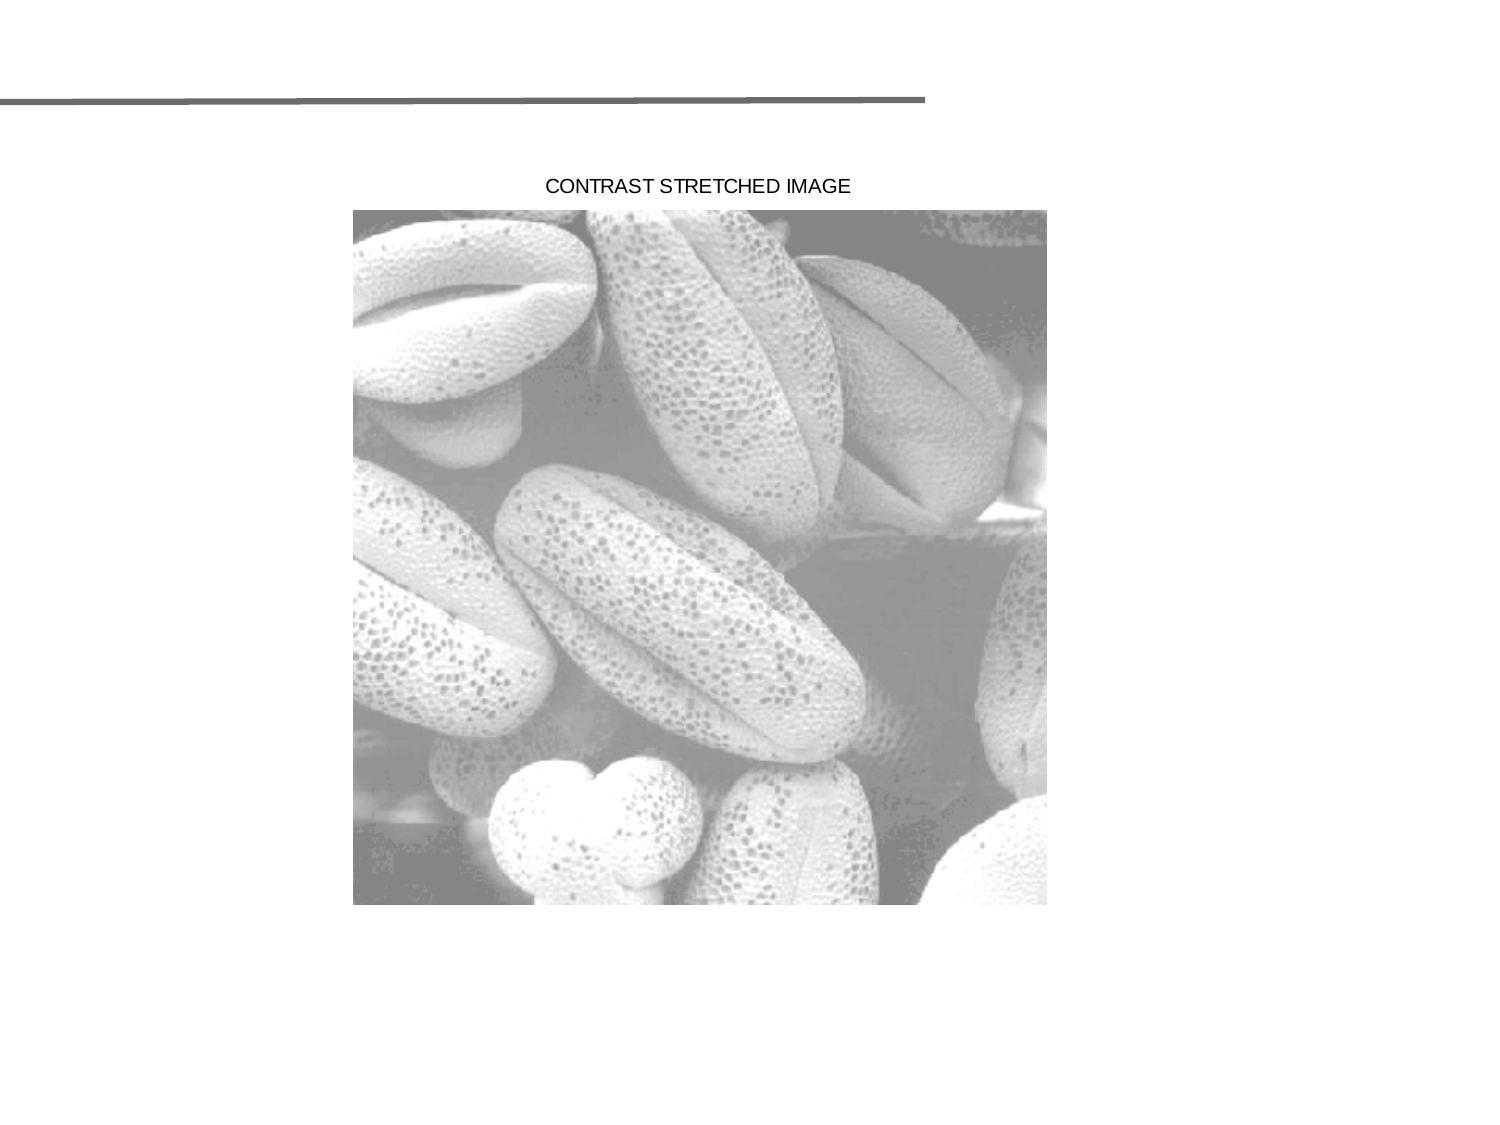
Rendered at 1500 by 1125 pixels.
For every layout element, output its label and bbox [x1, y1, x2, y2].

picture [224, 162, 1177, 993]
